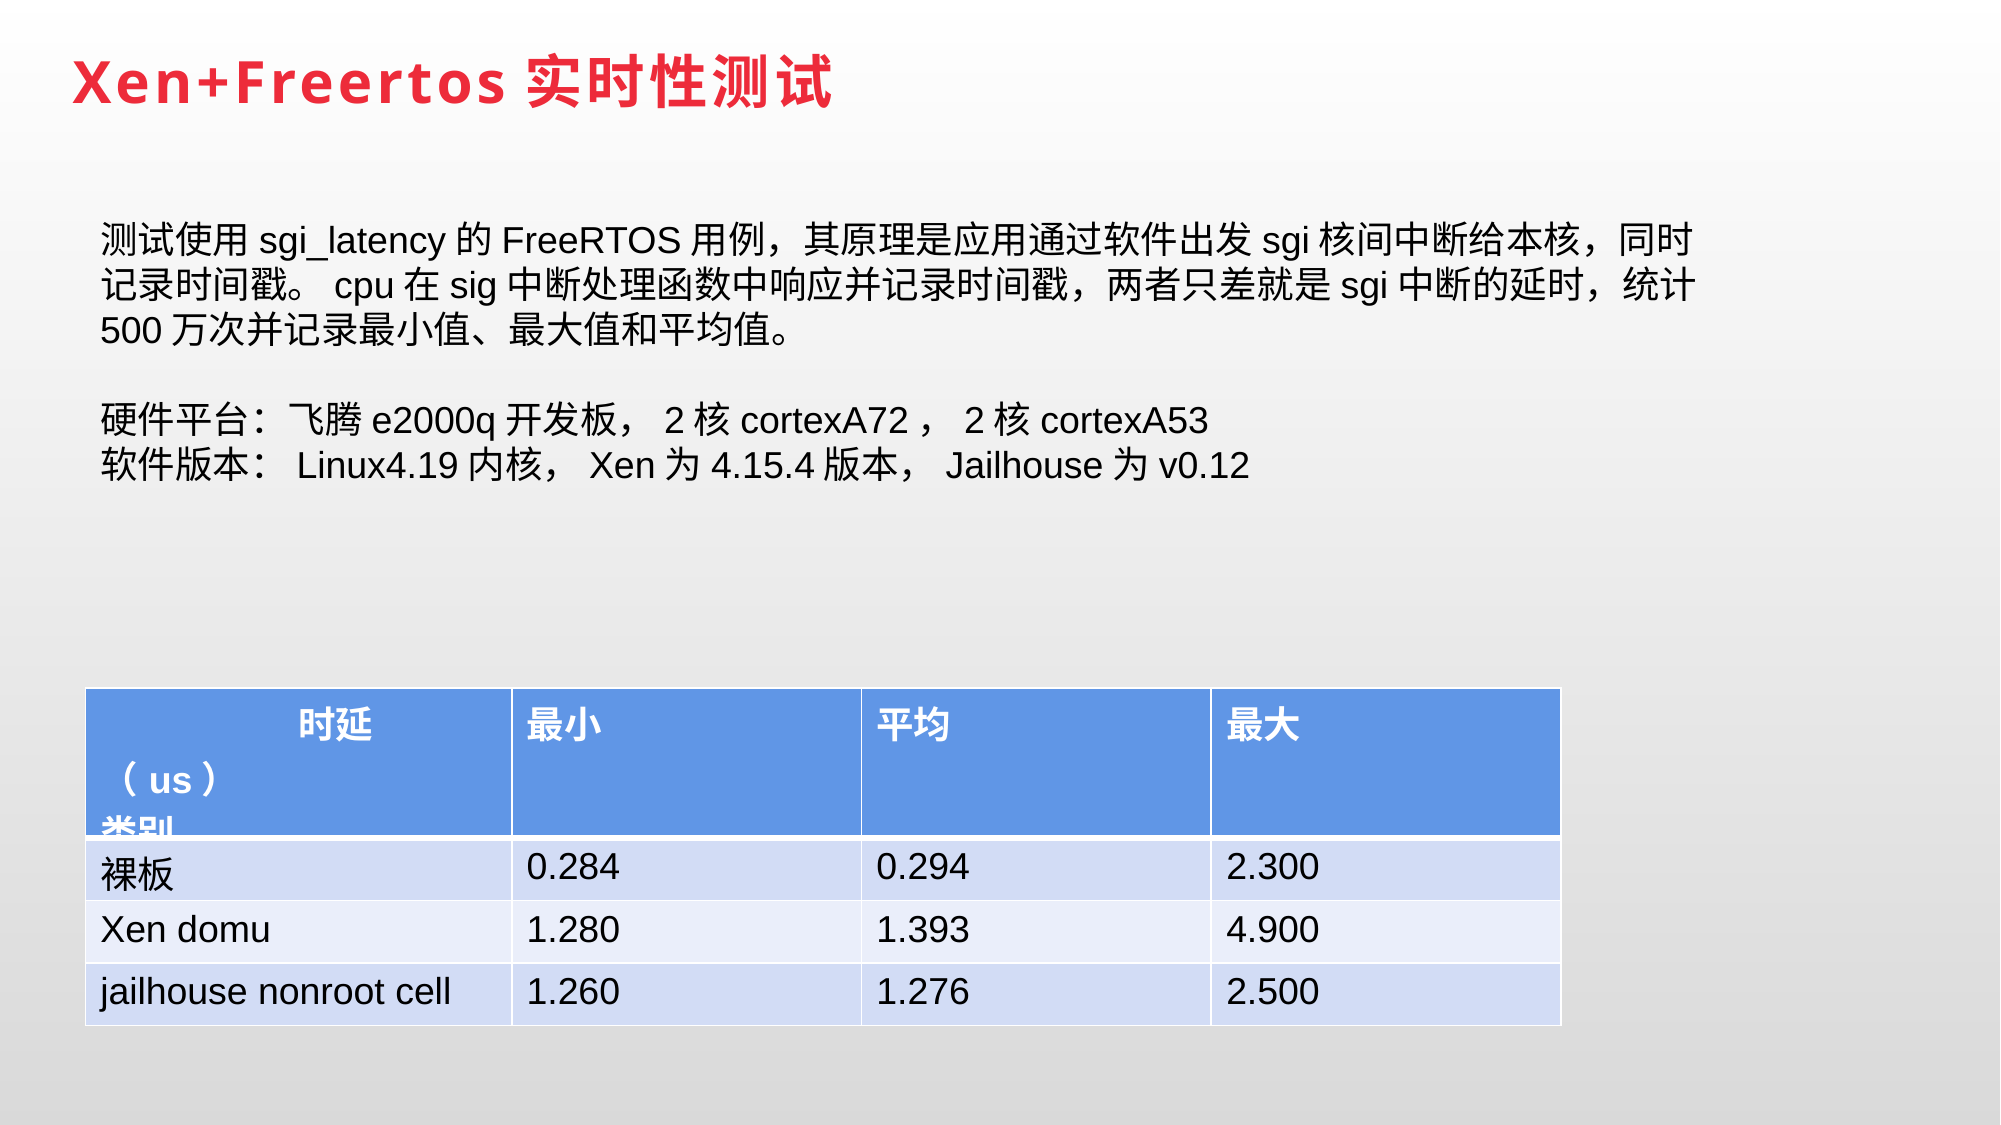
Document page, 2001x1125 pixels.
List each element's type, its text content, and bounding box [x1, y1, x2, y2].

table_header 最大 [1212, 689, 1560, 835]
table_header 平均 [862, 689, 1210, 835]
table_cell 0.284 [513, 841, 861, 900]
table_cell 2.500 [1212, 964, 1560, 1025]
text_box 测试使用sgi_latency的FreeRTOS用例，其原理是应用通过软件出发sgi核间中断给本核，同时记录时间戳。cpu在sig中断处理函数中响应并记录时间戳，两者只差就是sgi中断的延时，统计500万次并记录最小值、最大值和平均值。 硬件平台：飞腾e2000q开发板，2核cortexA72，2核cortexA53 软件版本：Linux4.19内核，Xen为4.15.4版本，Jailhouse为v0.12 [85, 208, 1729, 484]
table_cell 4.900 [1212, 901, 1560, 962]
table_cell 2.300 [1212, 841, 1560, 900]
table_cell 0.294 [862, 841, 1210, 900]
table_cell 1.260 [513, 964, 861, 1025]
table_cell Xen domu [86, 901, 511, 962]
text_box Xen+Freertos实时性测试 [57, 38, 848, 123]
table_cell 1.276 [862, 964, 1210, 1025]
table_cell jailhouse nonroot cell [86, 964, 511, 1025]
table_header 时延（us） 类别 [86, 689, 511, 835]
table_cell 1.280 [513, 901, 861, 962]
table_cell 1.393 [862, 901, 1210, 962]
table_header 最小 [513, 689, 861, 835]
table_cell 裸板 [86, 841, 511, 900]
